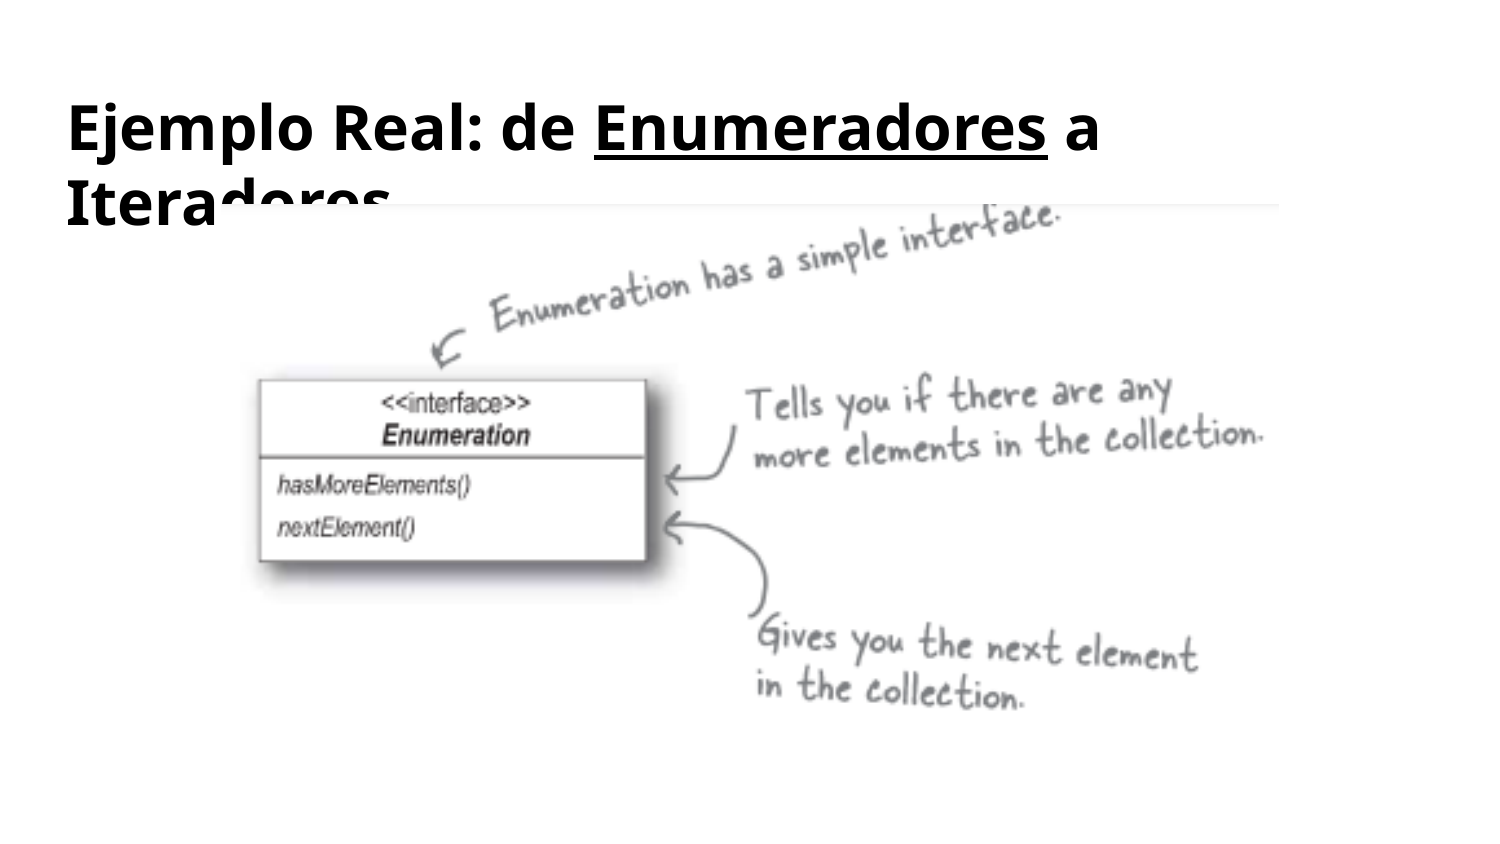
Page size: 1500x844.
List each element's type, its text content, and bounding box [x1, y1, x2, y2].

picture [221, 204, 1279, 735]
title Ejemplo Real: de Enumeradores a Iteradores [51, 72, 1449, 176]
